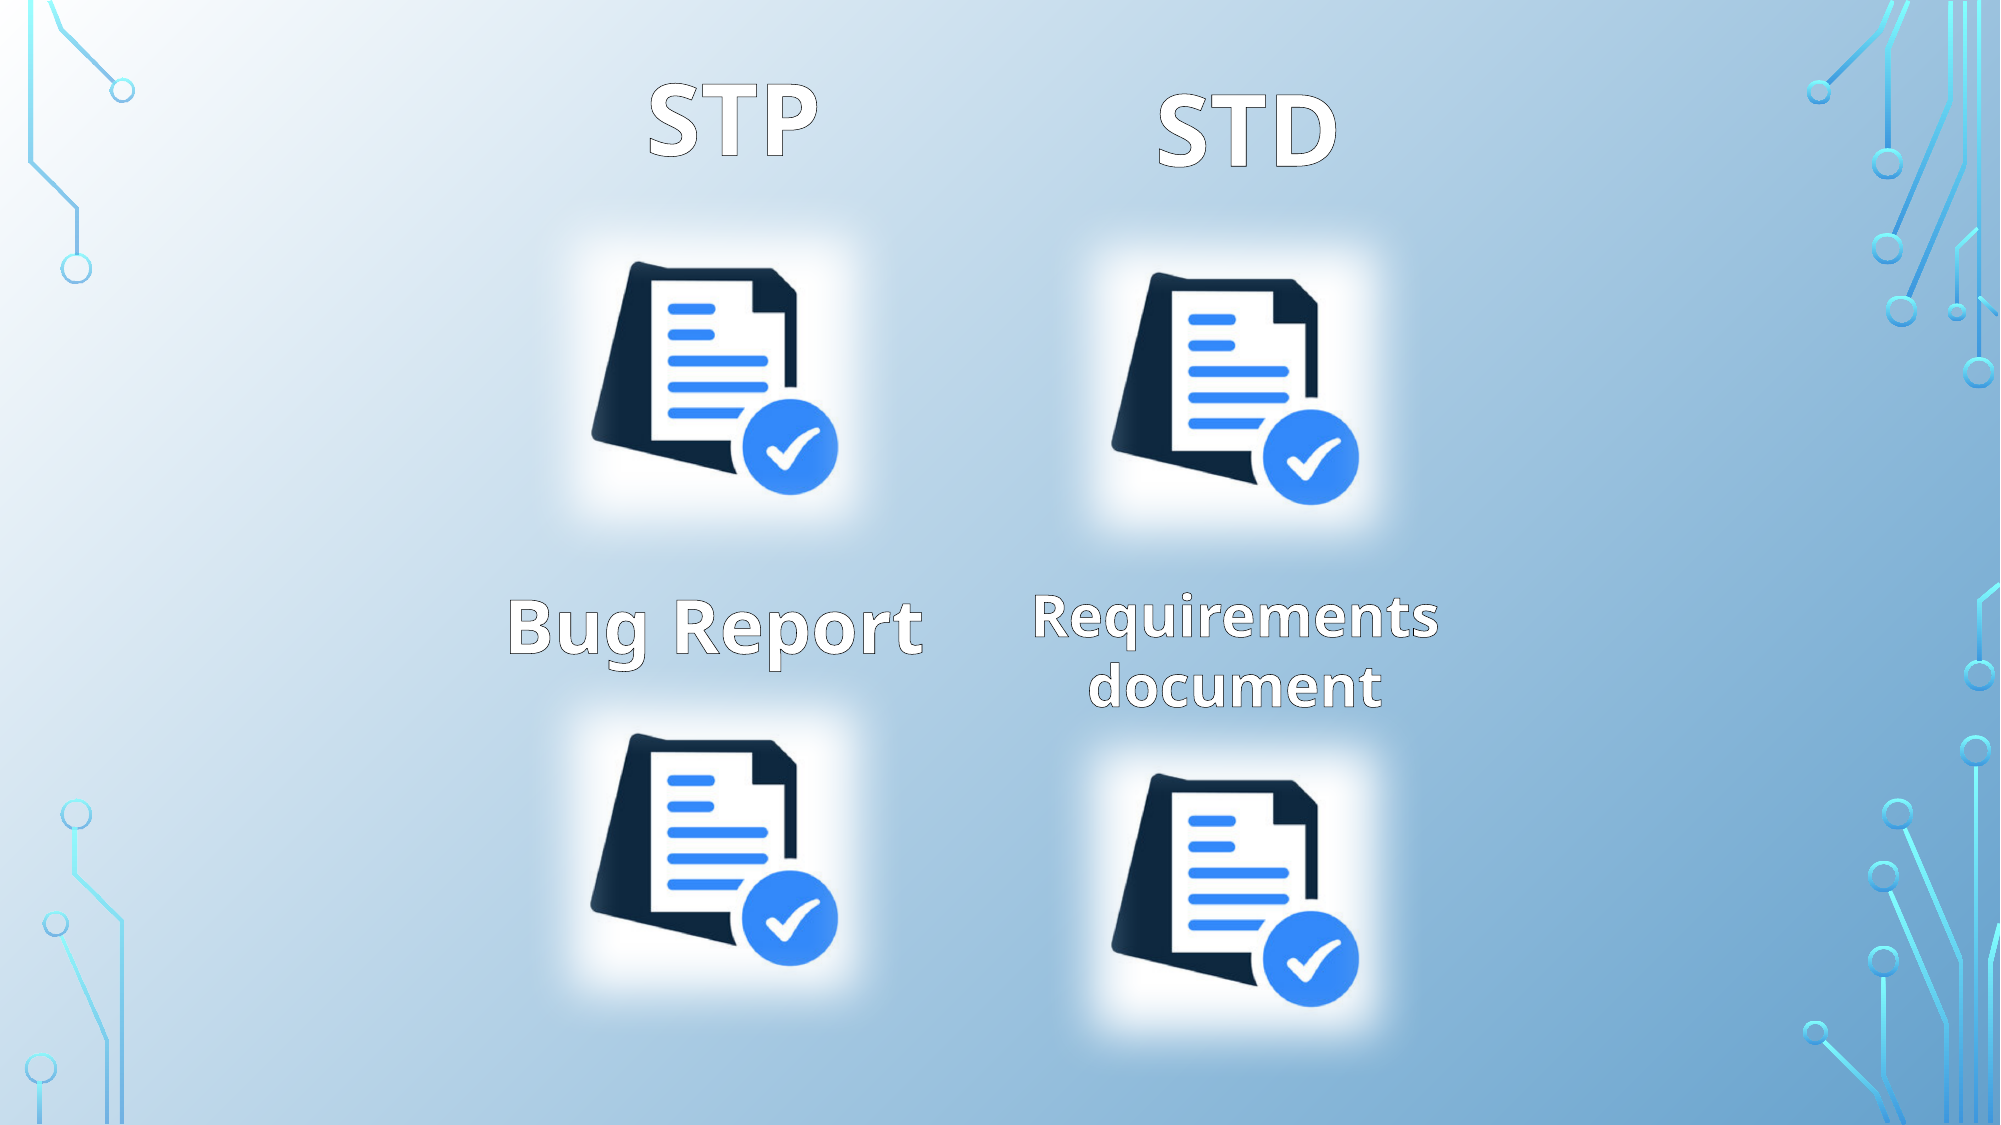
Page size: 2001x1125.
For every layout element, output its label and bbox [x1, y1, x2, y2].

text_box [520, 47, 909, 570]
text_box [1041, 58, 1429, 583]
text_box [458, 570, 971, 1044]
text_box [989, 570, 1481, 1084]
